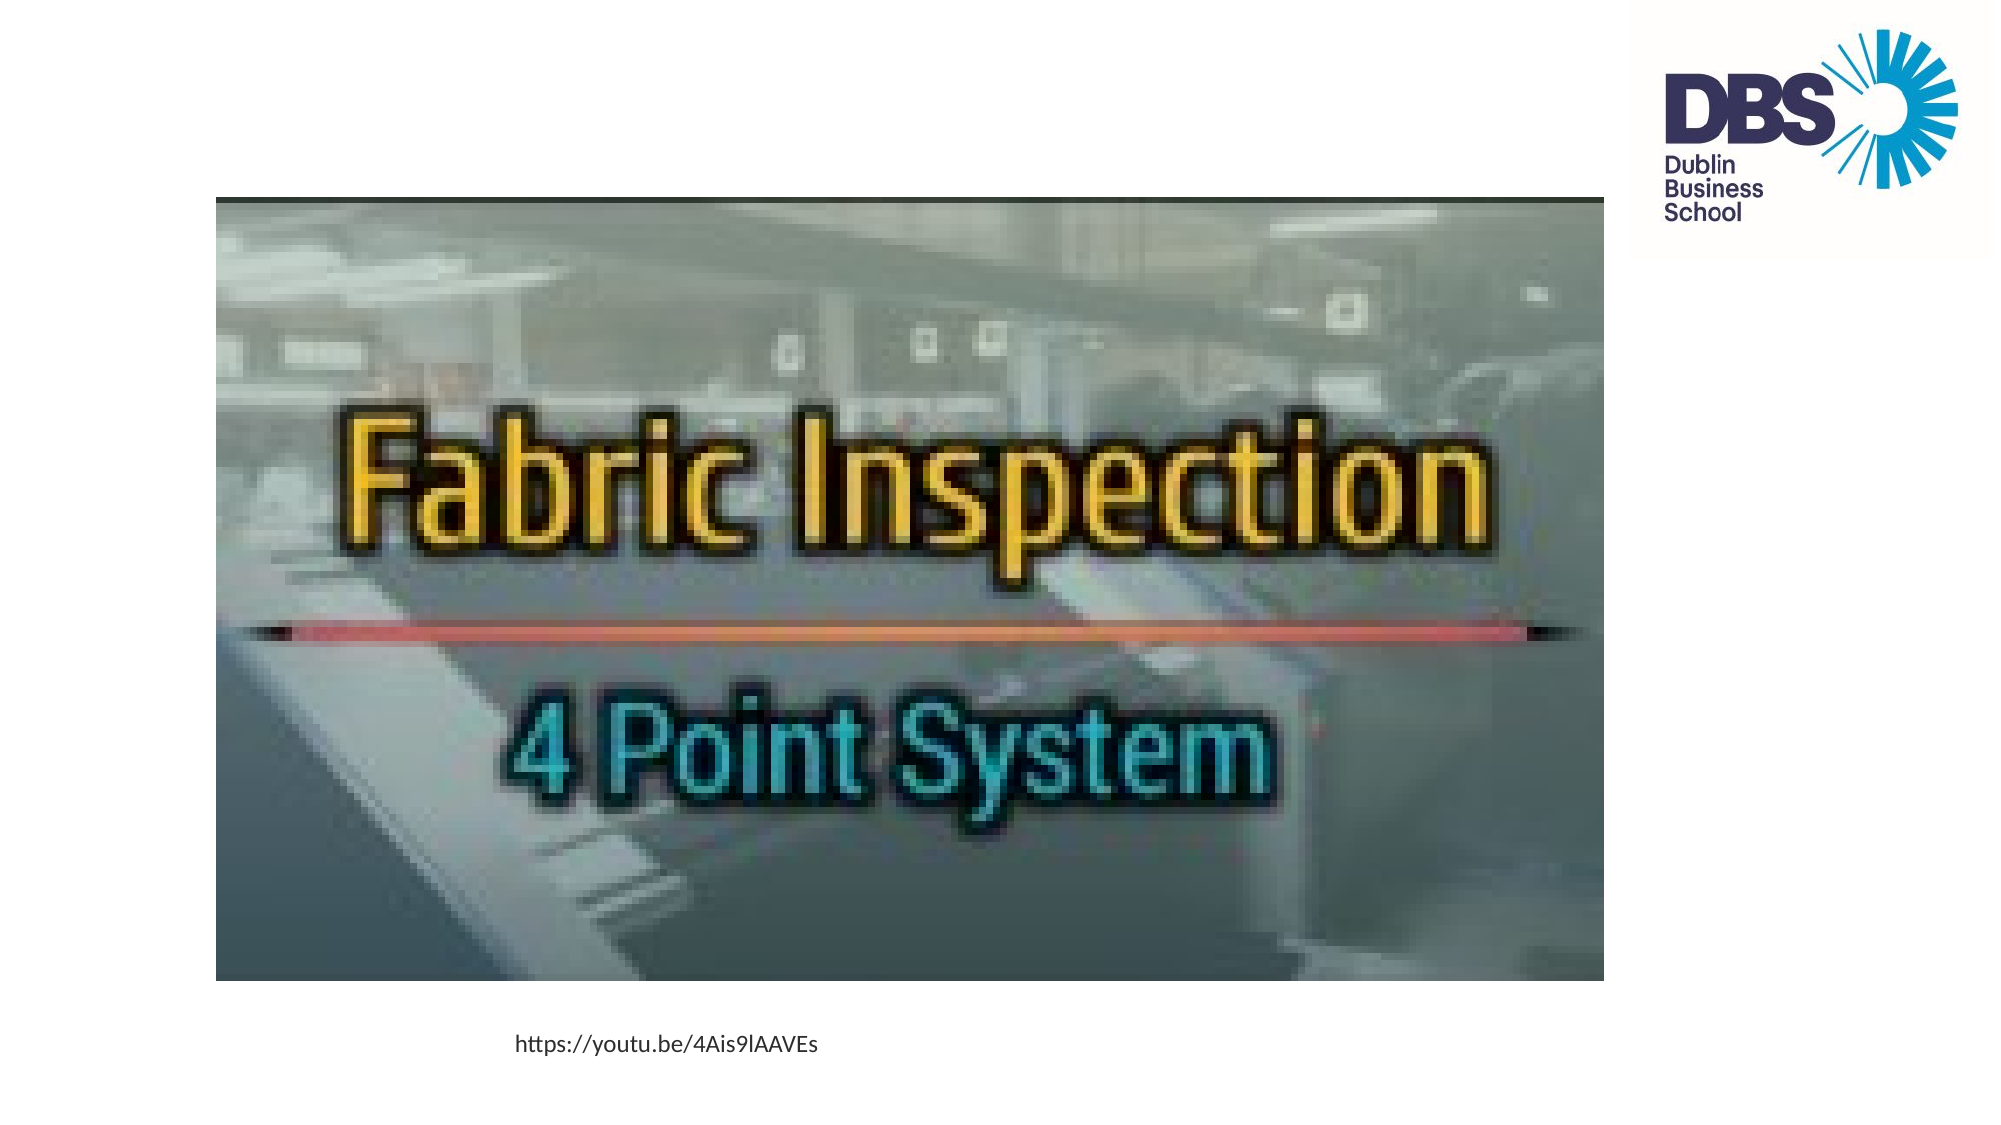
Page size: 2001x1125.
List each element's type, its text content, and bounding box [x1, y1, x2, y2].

picture [1628, 0, 1995, 259]
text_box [215, 196, 1605, 981]
text_box https://youtu.be/4Ais9lAAVEs [500, 1020, 1500, 1066]
